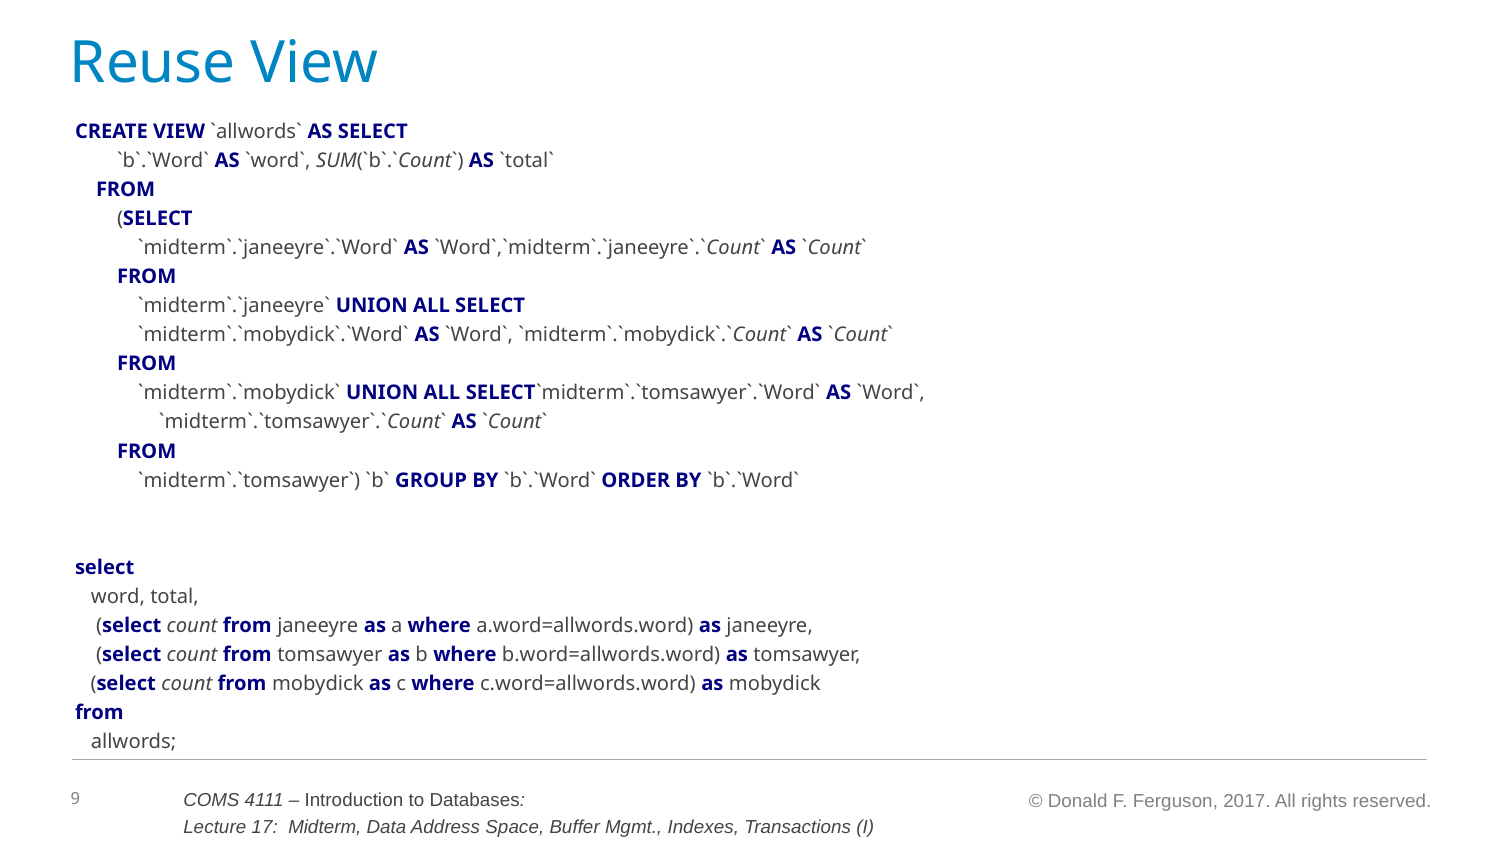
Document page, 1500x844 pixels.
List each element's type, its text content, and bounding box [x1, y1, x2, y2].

list CREATE VIEW `allwords` AS SELECT `b`.`Word` AS `word`, SUM(`b`.`Count`) AS `total` FROM (SELECT `midterm`.`janeeyre`.`Word` AS `Word`,`midterm`.`janeeyre`.`Count` AS `Count` FROM `midterm`.`janeeyre` UNION ALL SELECT `midterm`.`mobydick`.`Word` AS `Word`, `midterm`.`mobydick`.`Count` AS `Count` FROM `midterm`.`mobydick` UNION ALL SELECT`midterm`.`tomsawyer`.`Word` AS `Word`, `midterm`.`tomsawyer`.`Count` AS `Count` FROM `midterm`.`tomsawyer`) `b` GROUP BY `b`.`Word` ORDER BY `b`.`Word` select word, total, (select count from janeeyre as a where a.word=allwords.word) as janeeyre, (select count from tomsawyer as b where b.word=allwords.word) as tomsawyer, (select count from mobydick as c where c.word=allwords.word) as mobydick from allwords; [74, 113, 1432, 760]
title Reuse View [69, 31, 1429, 96]
